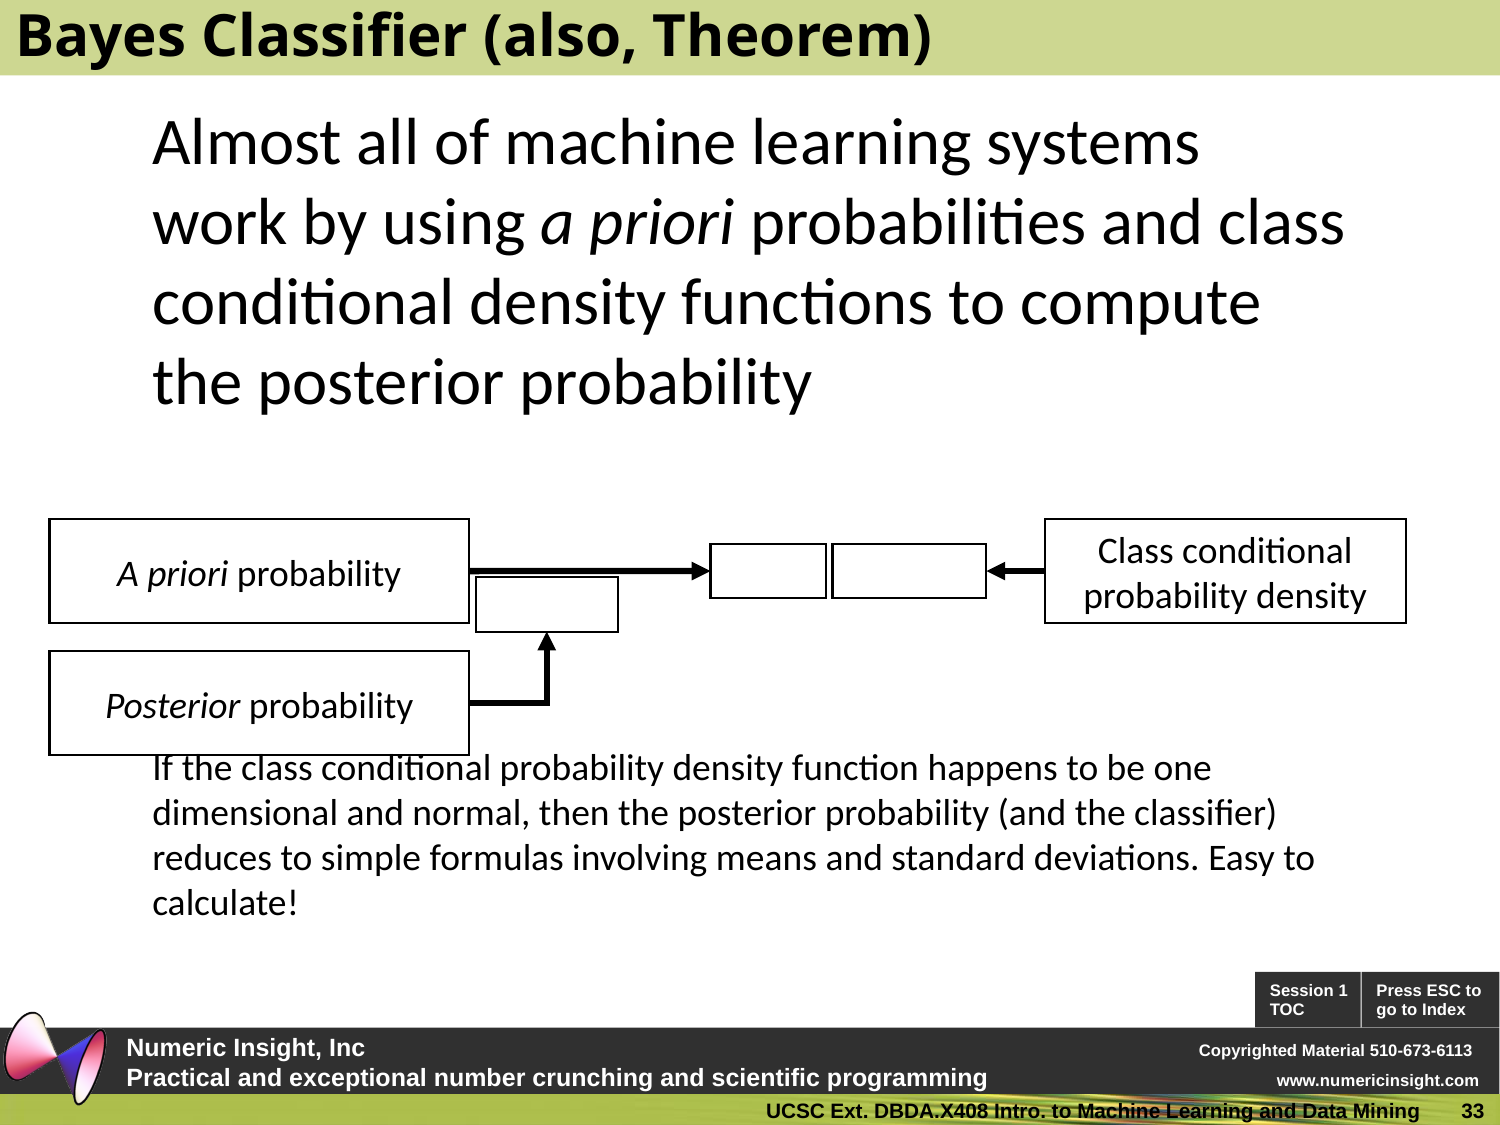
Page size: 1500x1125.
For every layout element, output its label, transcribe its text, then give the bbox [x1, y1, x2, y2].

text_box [49, 519, 826, 623]
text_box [832, 519, 1406, 623]
picture [0, 1007, 1500, 1125]
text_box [49, 576, 618, 755]
title Bayes Classifier (also, Theorem) [0, 0, 1500, 76]
